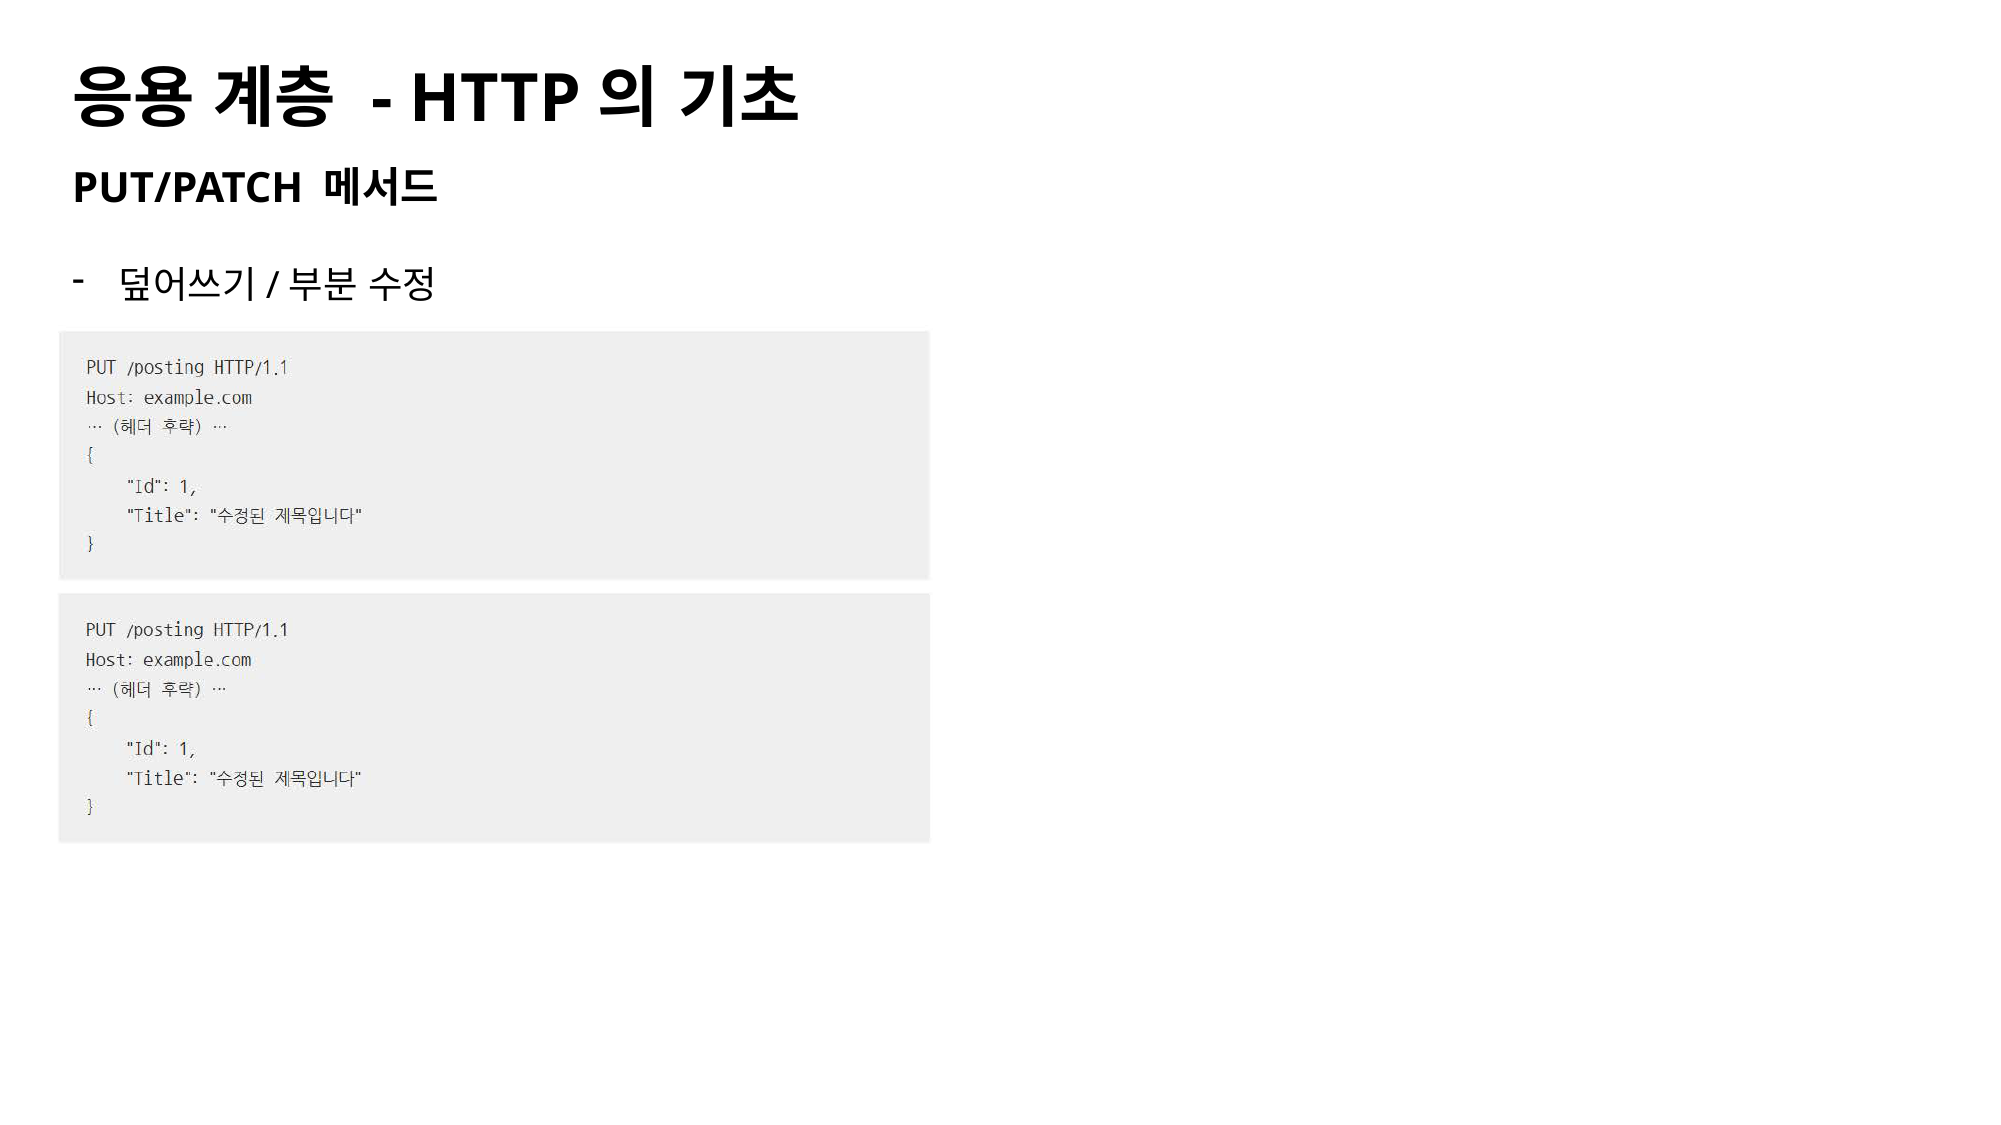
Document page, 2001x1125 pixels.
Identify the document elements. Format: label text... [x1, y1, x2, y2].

picture [57, 592, 933, 844]
text_box PUT/PATCH 메서드 덮어쓰기/부분 수정 [57, 153, 1942, 314]
text_box 응용 계층 - HTTP의 기초 [57, 47, 1097, 143]
picture [57, 325, 933, 583]
